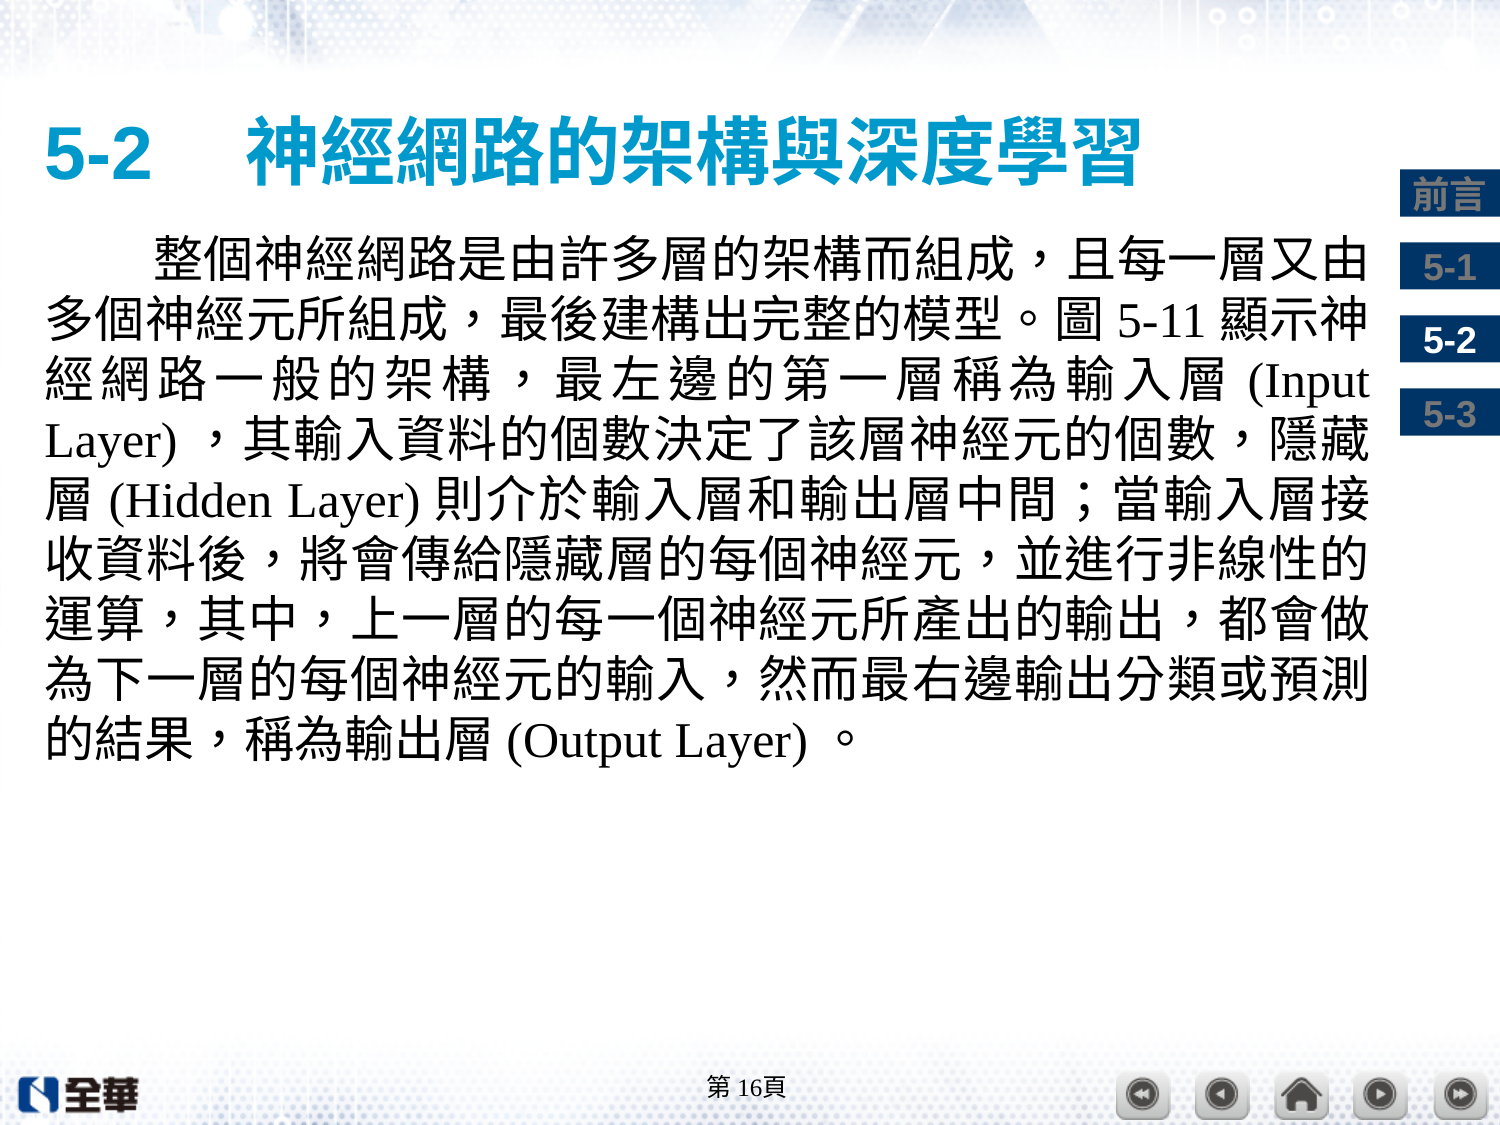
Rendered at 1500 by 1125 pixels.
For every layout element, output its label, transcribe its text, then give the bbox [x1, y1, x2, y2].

title 5-2 神經網路的架構與深度學習 [29, 89, 1386, 209]
list 整個神經網路是由許多層的架構而組成，且每一層又由多個神經元所組成，最後建構出完整的模型。圖5-11顯示神經網路一般的架構，最左邊的第一層稱為輸入層(Input Layer)，其輸入資料的個數決定了該層神經元的個數，隱藏層(Hidden Layer)則介於輸入層和輸出層中間；當輸入層接收資料後，將會傳給隱藏層的每個神經元，並進行非線性的運算，其中，上一層的每一個神經元所產出的輸出，都會做為下一層的每個神經元的輸入，然而最右邊輸出分類或預測的結果，稱為輸出層(Output Layer)。 [29, 219, 1386, 1048]
picture [0, 0, 1500, 1125]
